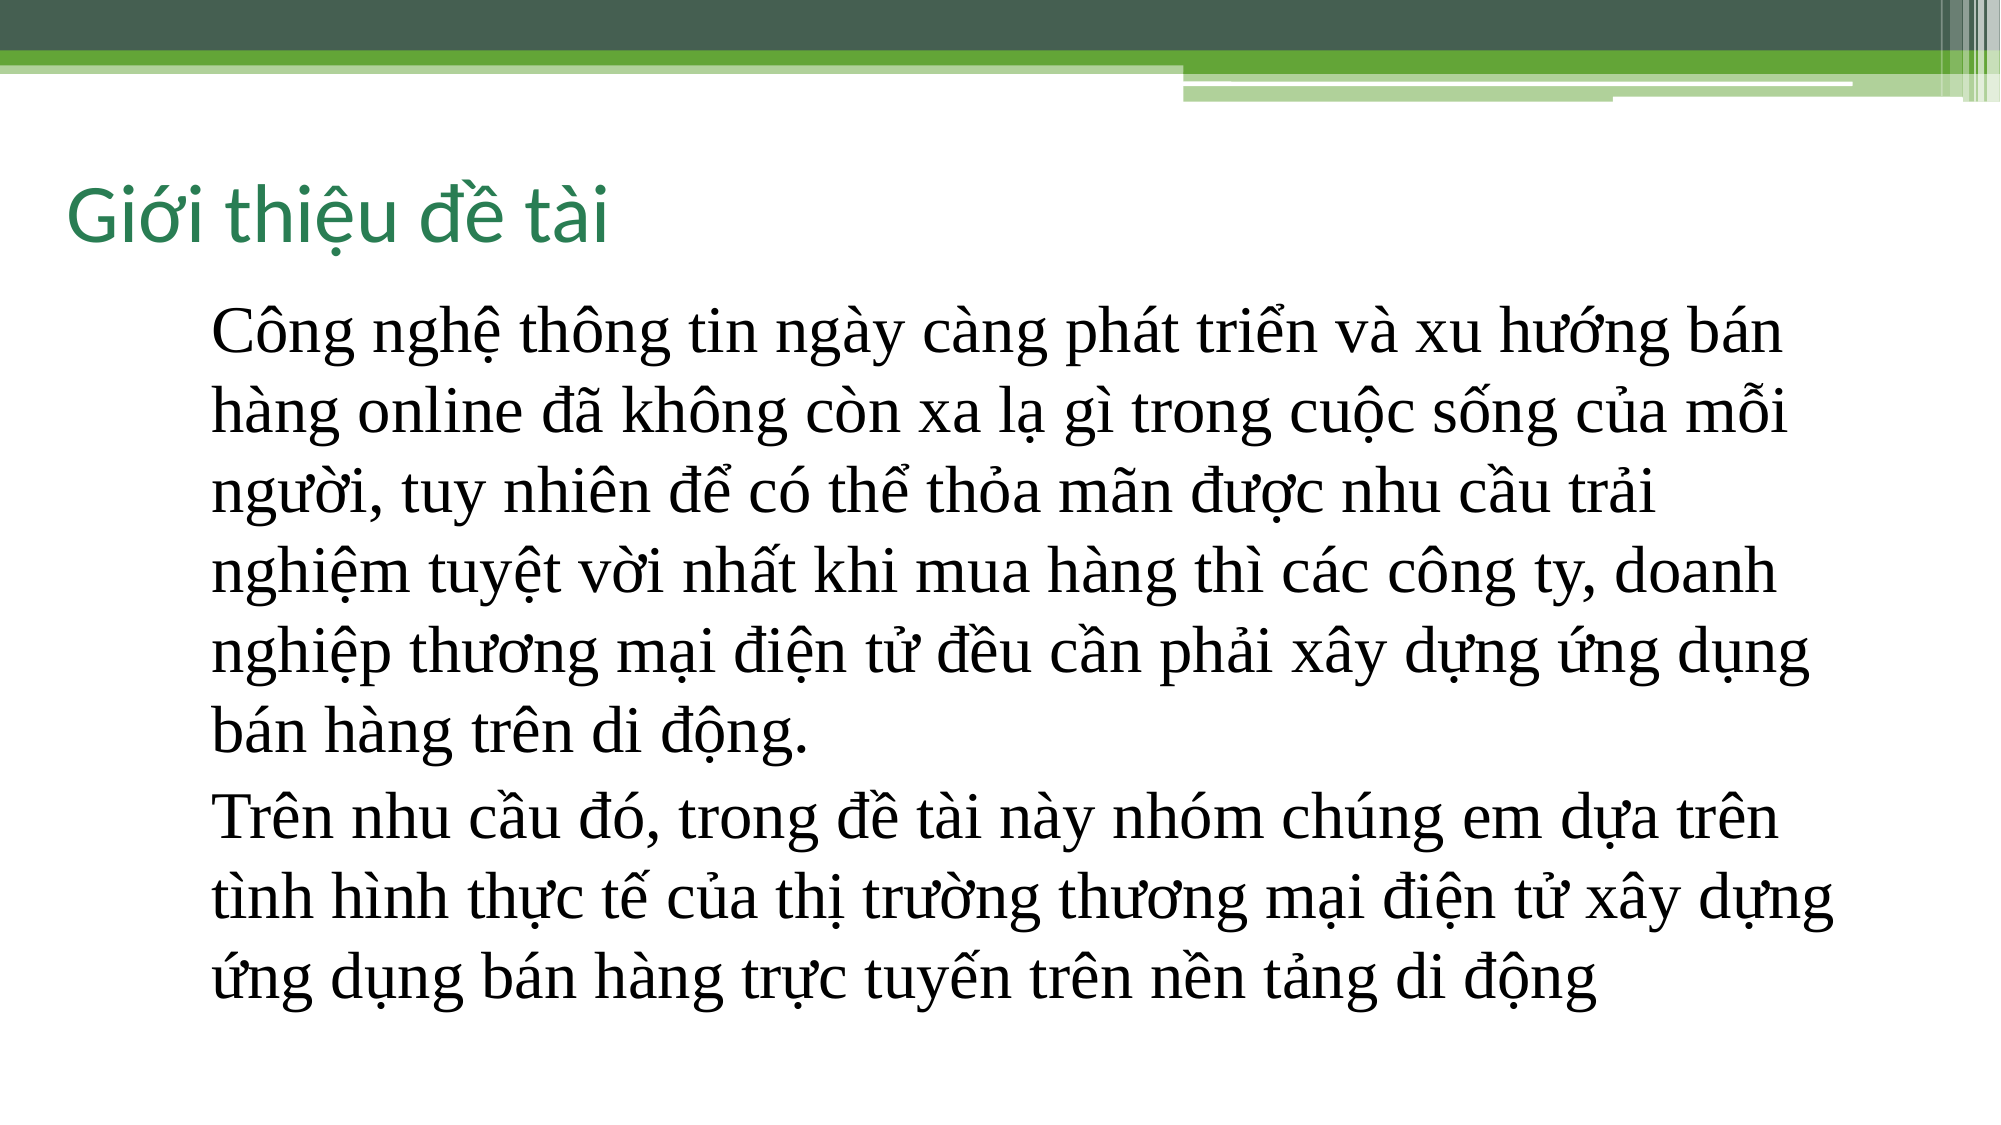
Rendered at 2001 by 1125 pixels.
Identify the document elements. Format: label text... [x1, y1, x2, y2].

list Công nghệ thông tin ngày càng phát triển và xu hướng bán hàng online đã không còn xa lạ gì trong cuộc sống của mỗi người, tuy nhiên để có thể thỏa mãn được nhu cầu trải nghiệm tuyệt vời nhất khi mua hàng thì các công ty, doanh nghiệp thương mại điện tử đều cần phải xây dựng ứng dụng bán hàng trên di động. Trên nhu cầu đó, trong đề tài này nhóm chúng em dựa trên tình hình thực tế của thị trường thương mại điện tử xây dựng ứng dụng bán hàng trực tuyến trên nền tảng di động [188, 278, 1889, 527]
title Giới thiệu đề tài [52, 119, 902, 267]
